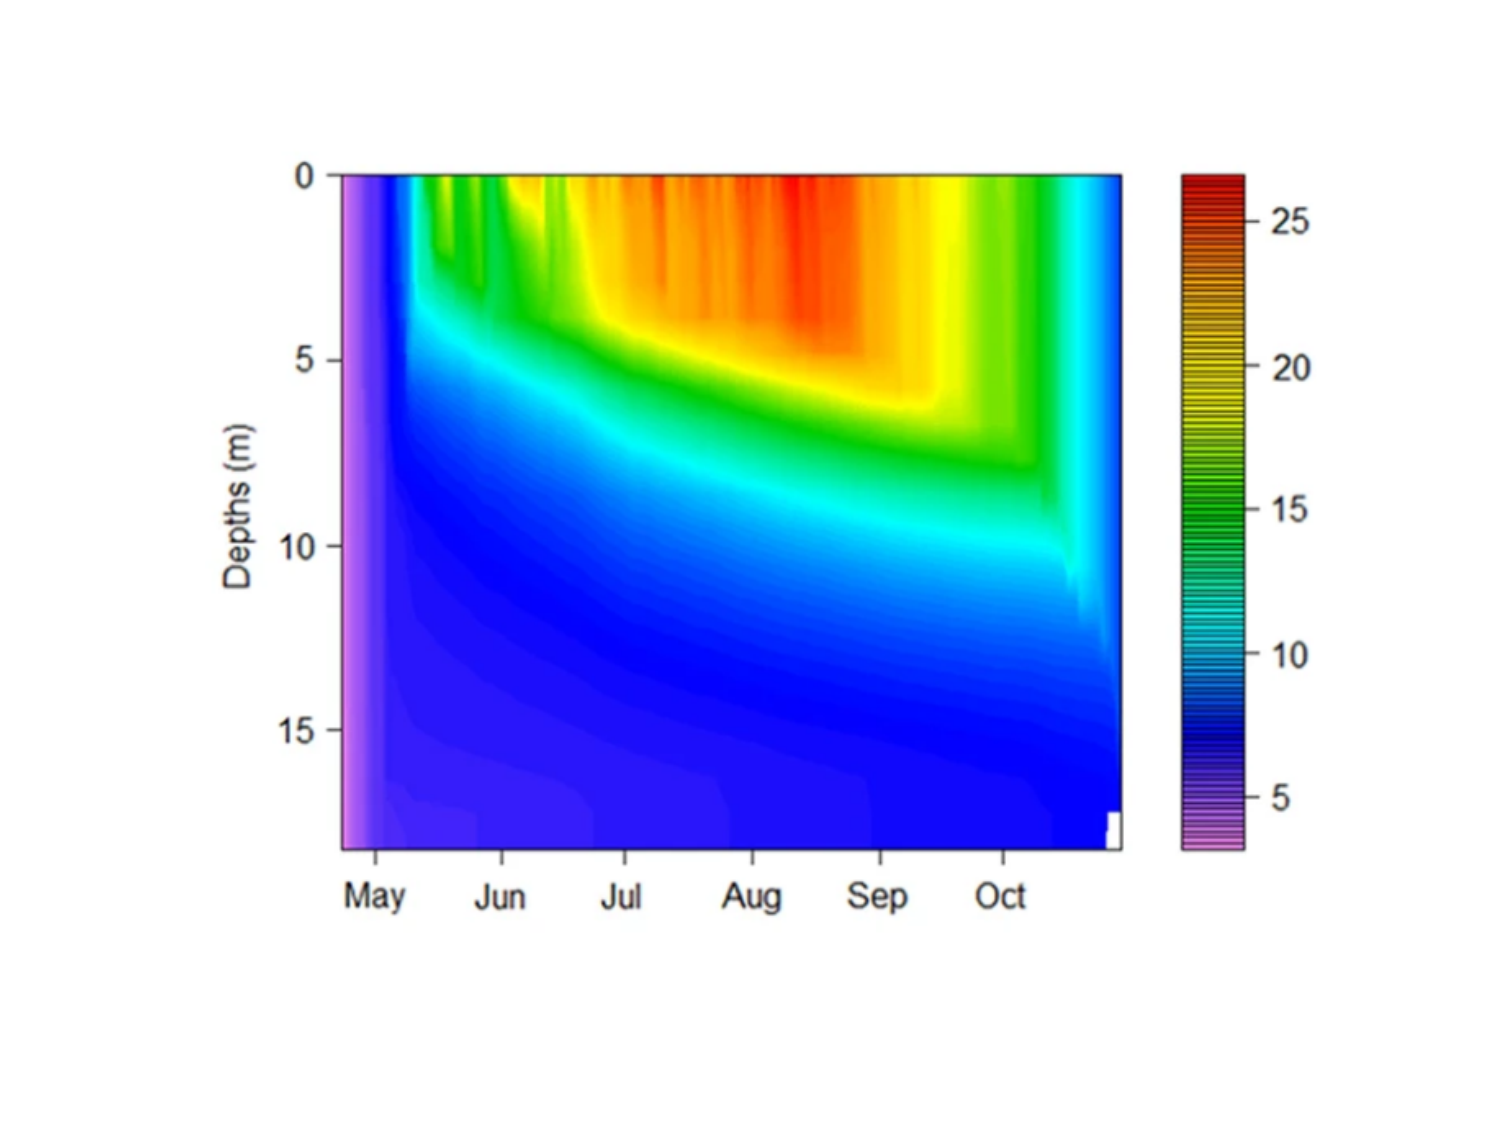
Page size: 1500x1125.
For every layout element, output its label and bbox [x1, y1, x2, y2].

picture [183, 130, 1317, 1034]
